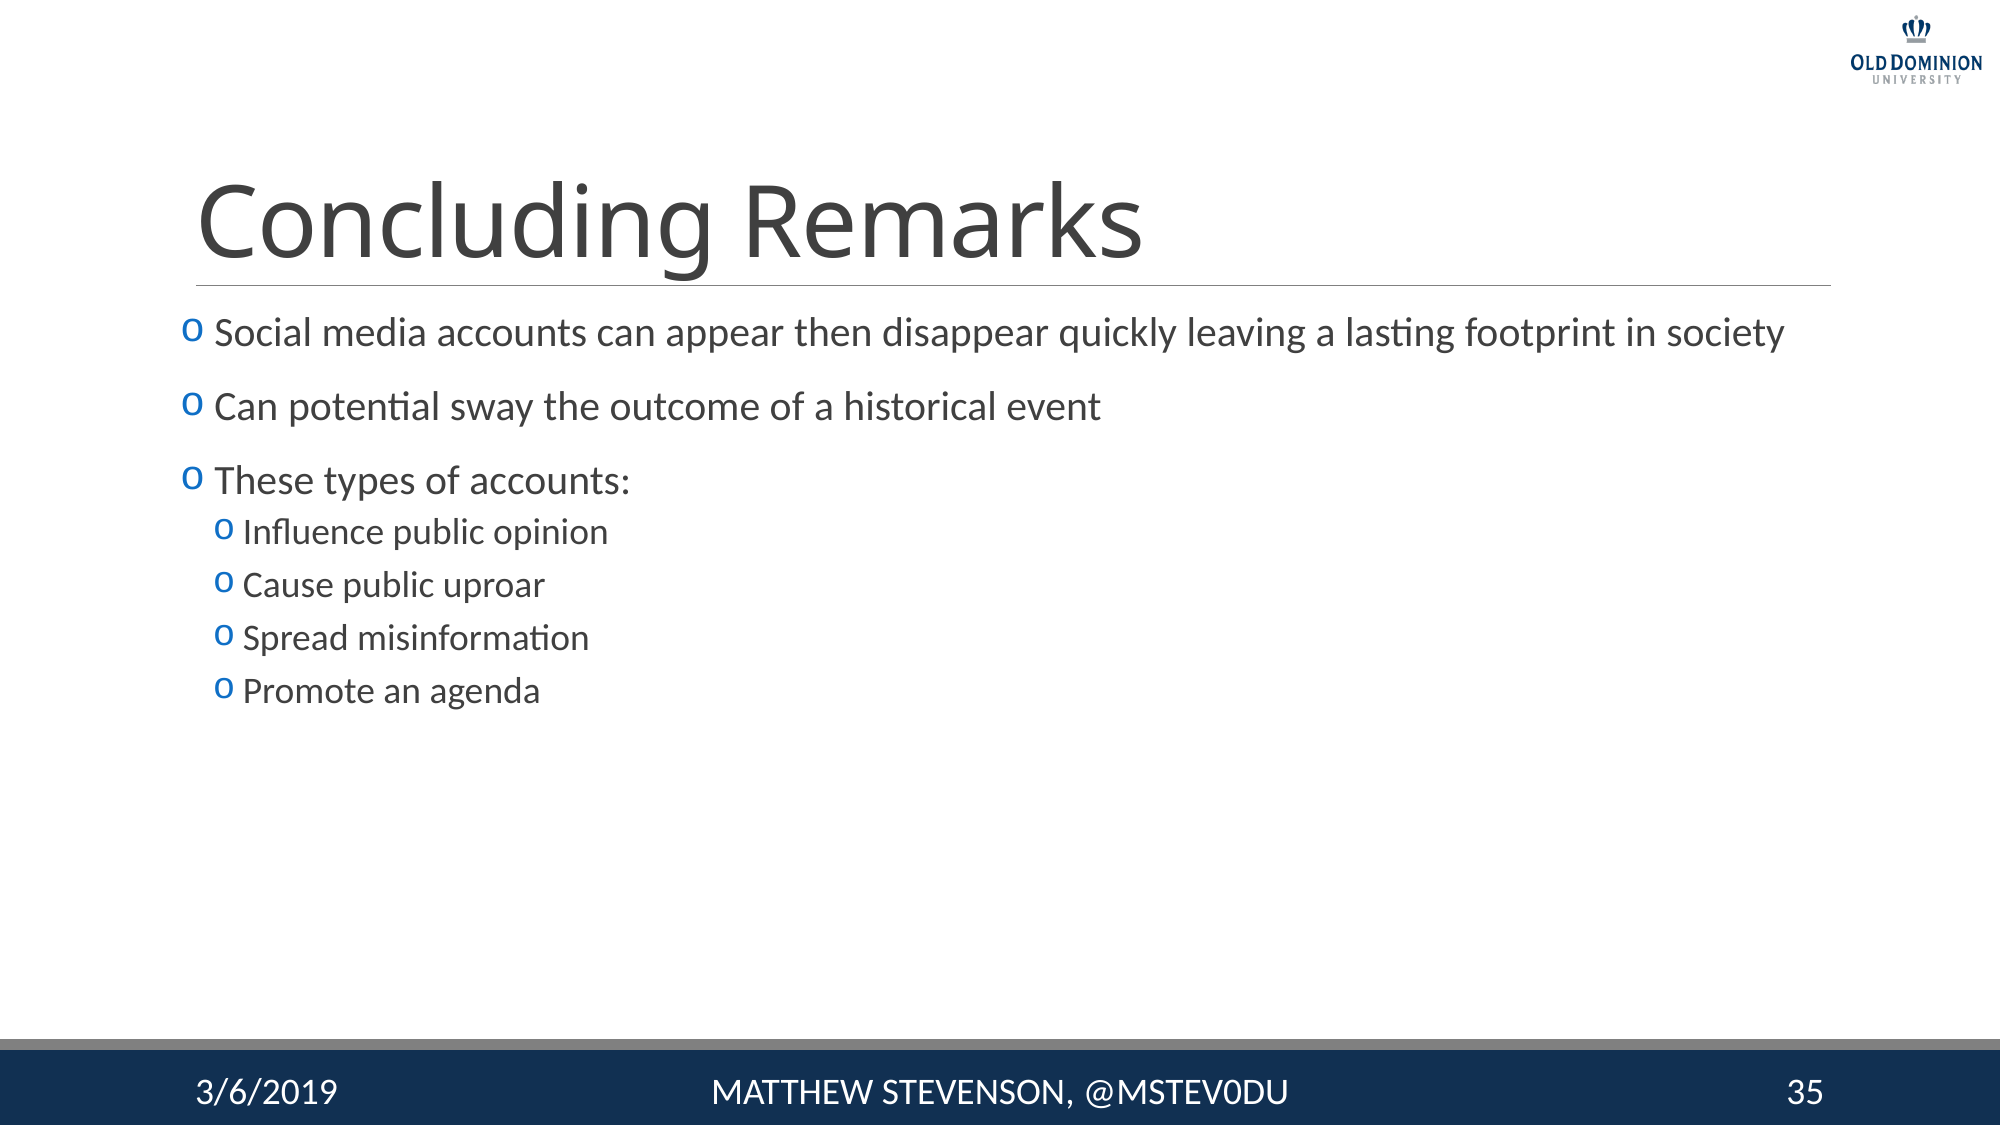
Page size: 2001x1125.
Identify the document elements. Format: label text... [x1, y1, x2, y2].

title Concluding Remarks [180, 47, 1830, 285]
picture [1851, 15, 1982, 84]
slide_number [180, 1059, 586, 1120]
list Social media accounts can appear then disappear quickly leaving a lasting footprint in society Can potential sway the outcome of a historical event These types of accounts: Influence public opinion Cause public uproar Spread misinformation Promote an agenda [180, 302, 1830, 963]
slide_number 35 [1624, 1059, 1840, 1120]
footer Matthew Stevenson, @mstev0du [604, 1059, 1396, 1120]
